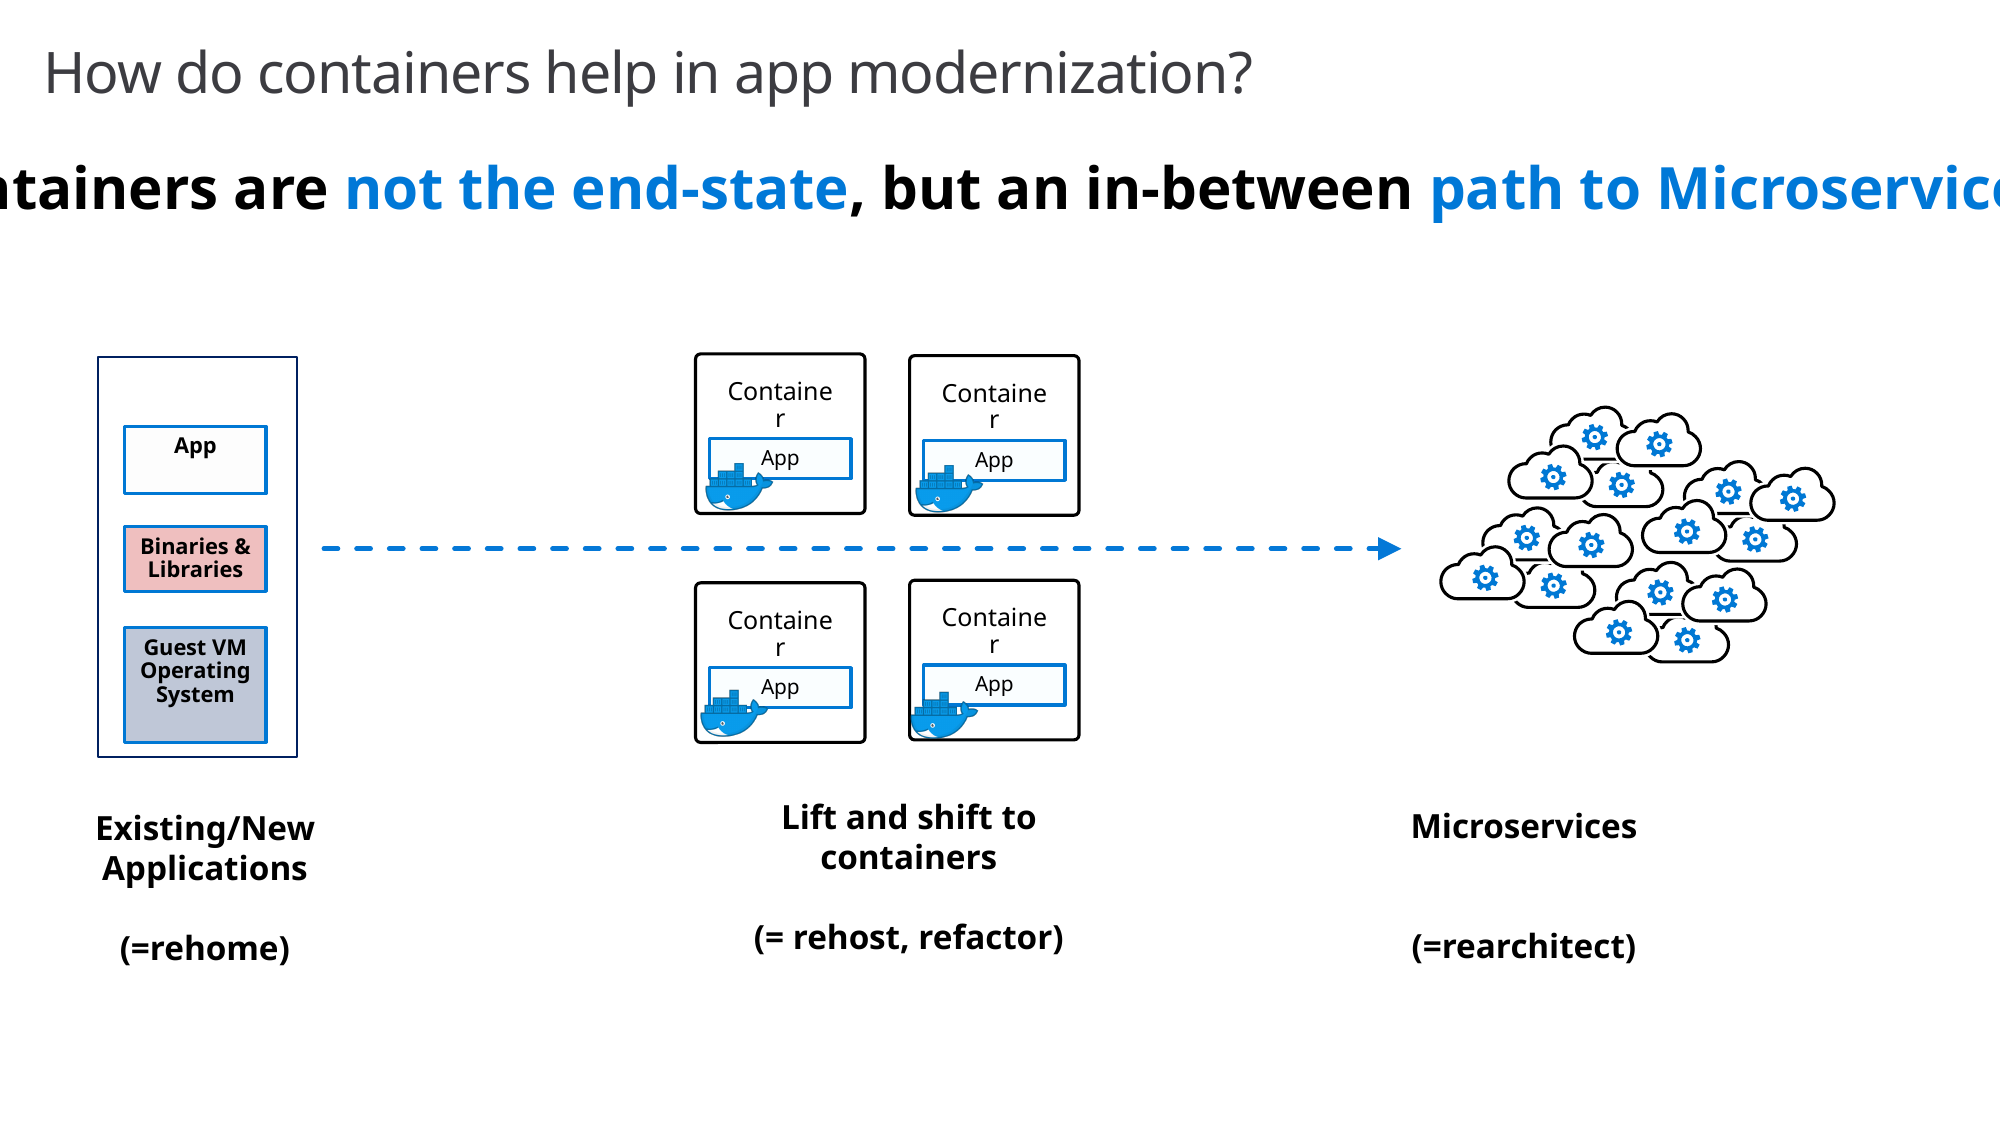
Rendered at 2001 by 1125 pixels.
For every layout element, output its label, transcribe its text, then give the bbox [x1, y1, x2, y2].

picture [894, 690, 986, 741]
text_box Existing/New Applications (=rehome) [43, 792, 367, 933]
text_box [97, 356, 298, 758]
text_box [1574, 562, 1767, 663]
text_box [1642, 461, 1835, 562]
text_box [1508, 406, 1701, 507]
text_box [1440, 507, 1633, 608]
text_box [675, 553, 889, 768]
text_box Lift and shift to containers (= rehost, refactor) [730, 781, 1088, 971]
text_box App [124, 426, 266, 494]
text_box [889, 550, 1103, 765]
picture [899, 463, 991, 515]
text_box How do containers help in app modernization? [43, 35, 1851, 105]
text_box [889, 326, 1103, 540]
text_box Binaries & Libraries [124, 526, 266, 592]
text_box Guest VM Operating System [124, 627, 266, 743]
picture [688, 461, 781, 513]
text_box Containers are not the end-state, but an in-between path to Microservices [0, 143, 2000, 229]
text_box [675, 324, 889, 539]
text_box Microservices (=rearchitect) [1372, 790, 1676, 953]
picture [684, 687, 776, 739]
